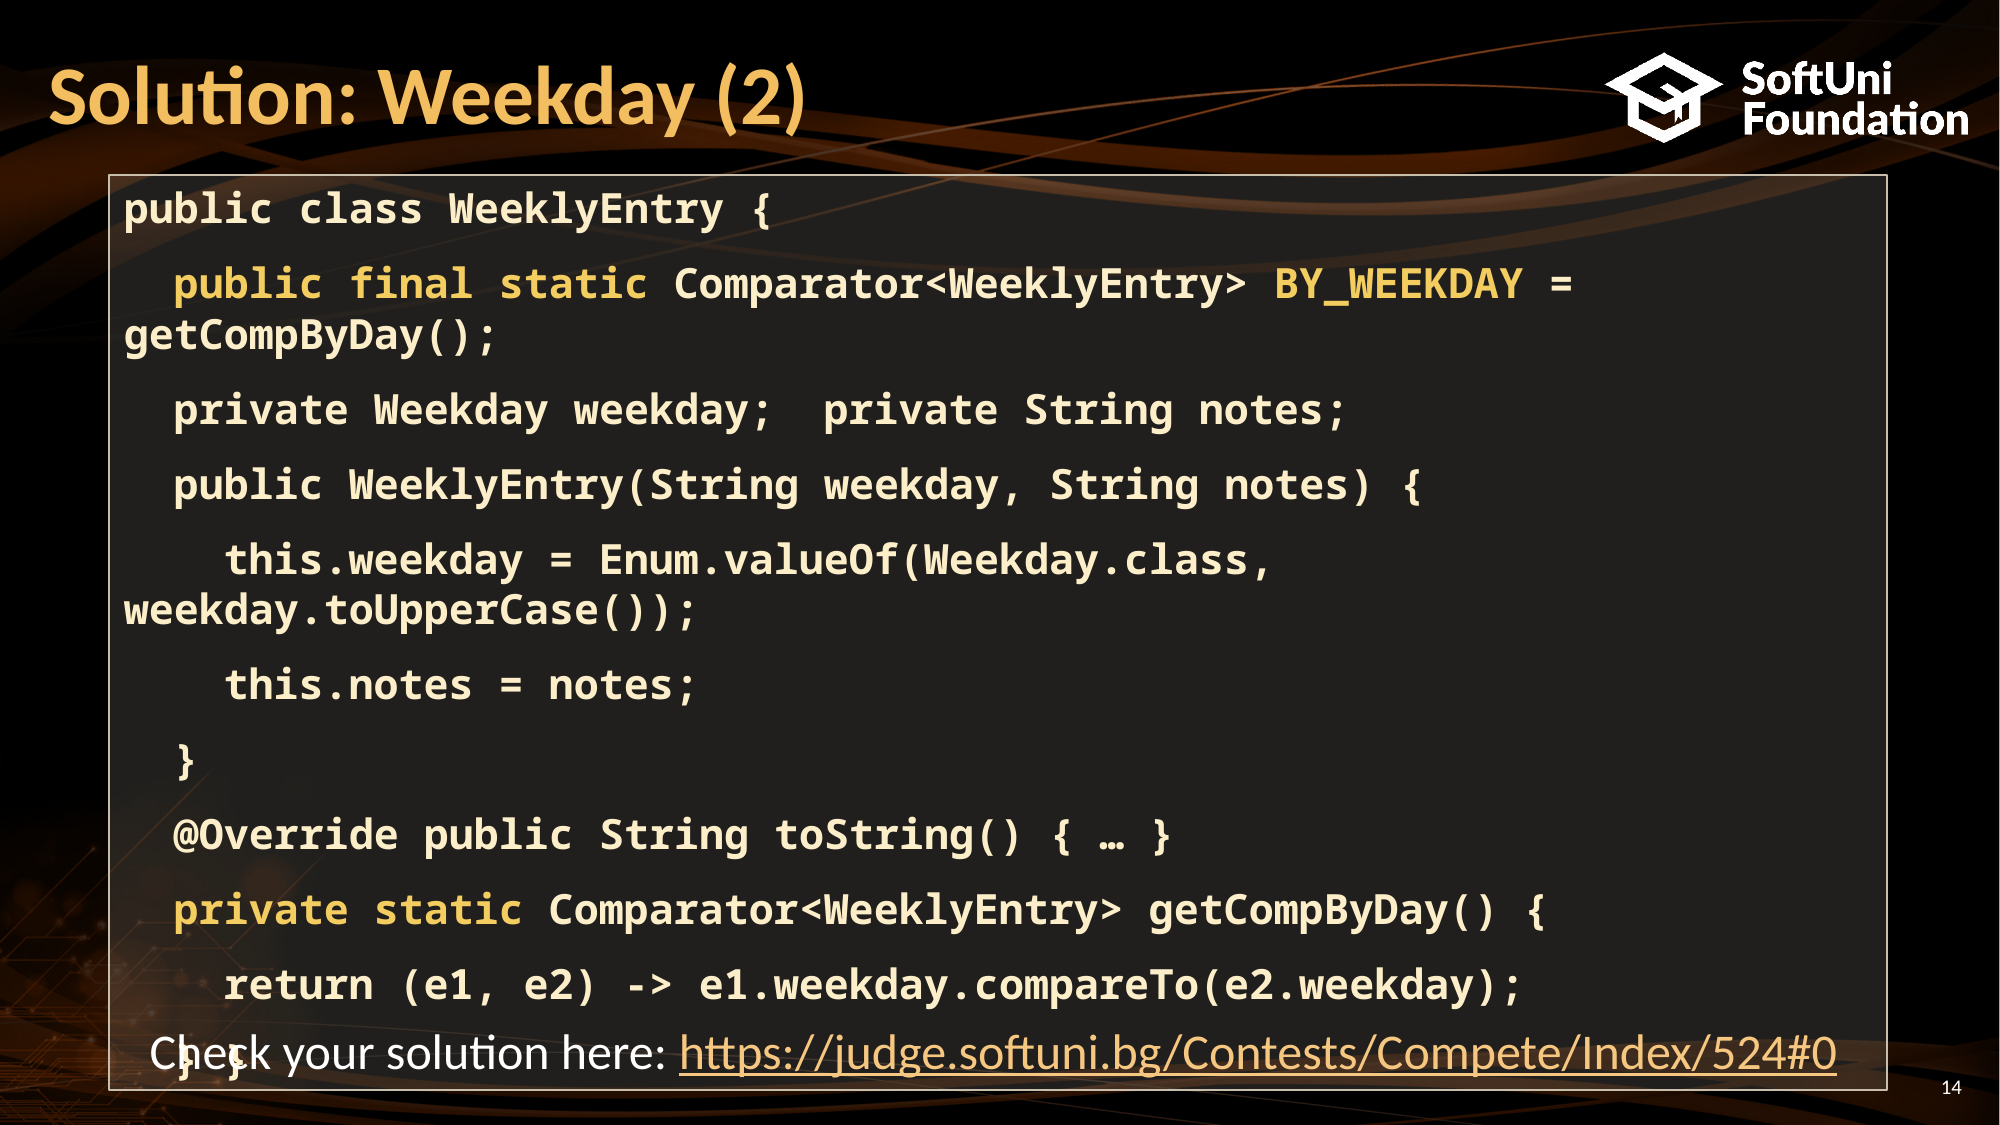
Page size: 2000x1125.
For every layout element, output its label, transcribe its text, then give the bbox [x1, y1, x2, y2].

picture [0, 0, 2000, 1125]
title Solution: Weekday (2) [30, 6, 1602, 189]
text_box public class WeeklyEntry { public final static Comparator<WeeklyEntry> BY_WEEKDAY = getCompByDay(); private Weekday weekday; private String notes; public WeeklyEntry(String weekday, String notes) { this.weekday = Enum.valueOf(Weekday.class, weekday.toUpperCase()); this.notes = notes; } @Override public String toString() { … } private static Comparator<WeeklyEntry> getCompByDay() { return (e1, e2) -> e1.weekday.compareTo(e2.weekday); } } [108, 174, 1888, 1090]
slide_number 14 [1897, 1070, 1968, 1103]
text_box Check your solution here: https://judge.softuni.bg/Contests/Compete/Index/524#0 [124, 1011, 1863, 1087]
